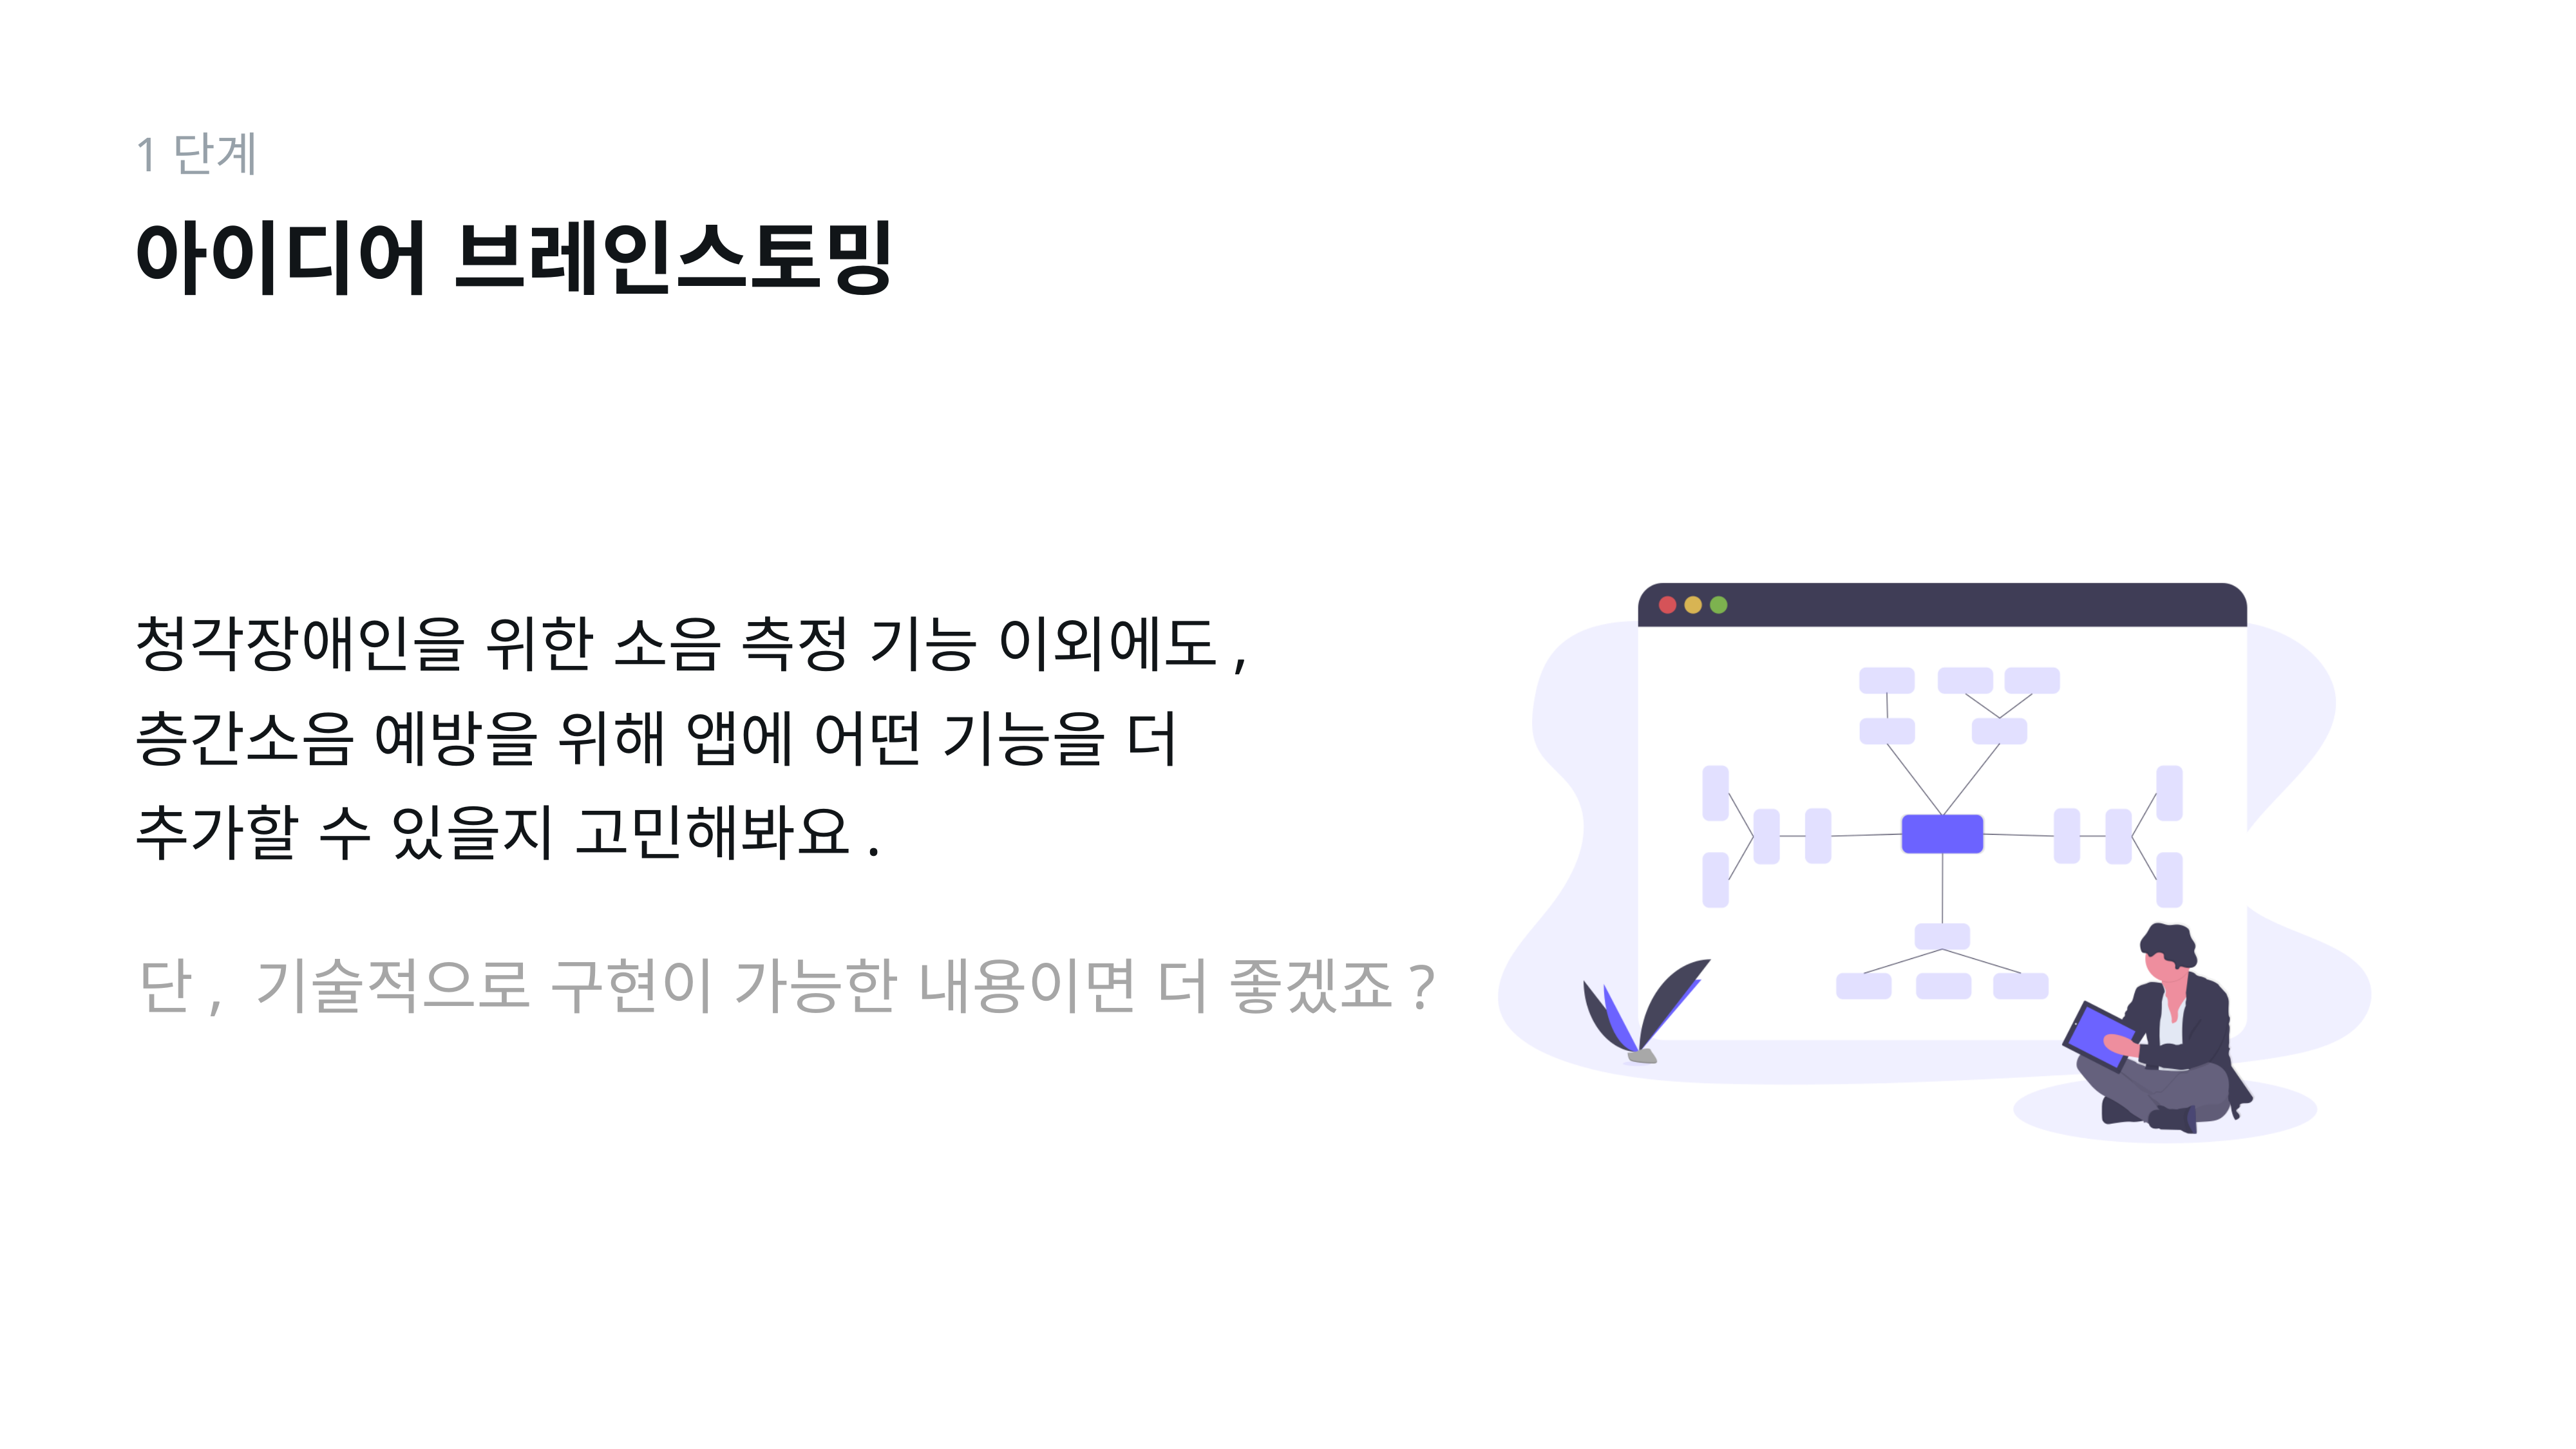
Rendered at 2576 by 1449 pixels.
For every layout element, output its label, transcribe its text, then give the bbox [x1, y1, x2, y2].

text_box 청각장애인을 위한 소음 측정 기능 이외에도, 층간소음 예방을 위해 앱에 어떤 기능을 더 추가할 수 있을지 고민해봐요. [129, 579, 1276, 794]
text_box 단, 기술적으로 구현이 가능한 내용이면 더 좋겠죠? [128, 922, 1400, 1026]
text_box 아이디어 브레인스토밍 [129, 191, 1242, 321]
text_box 1단계 [128, 112, 694, 193]
picture [1403, 520, 2467, 1207]
